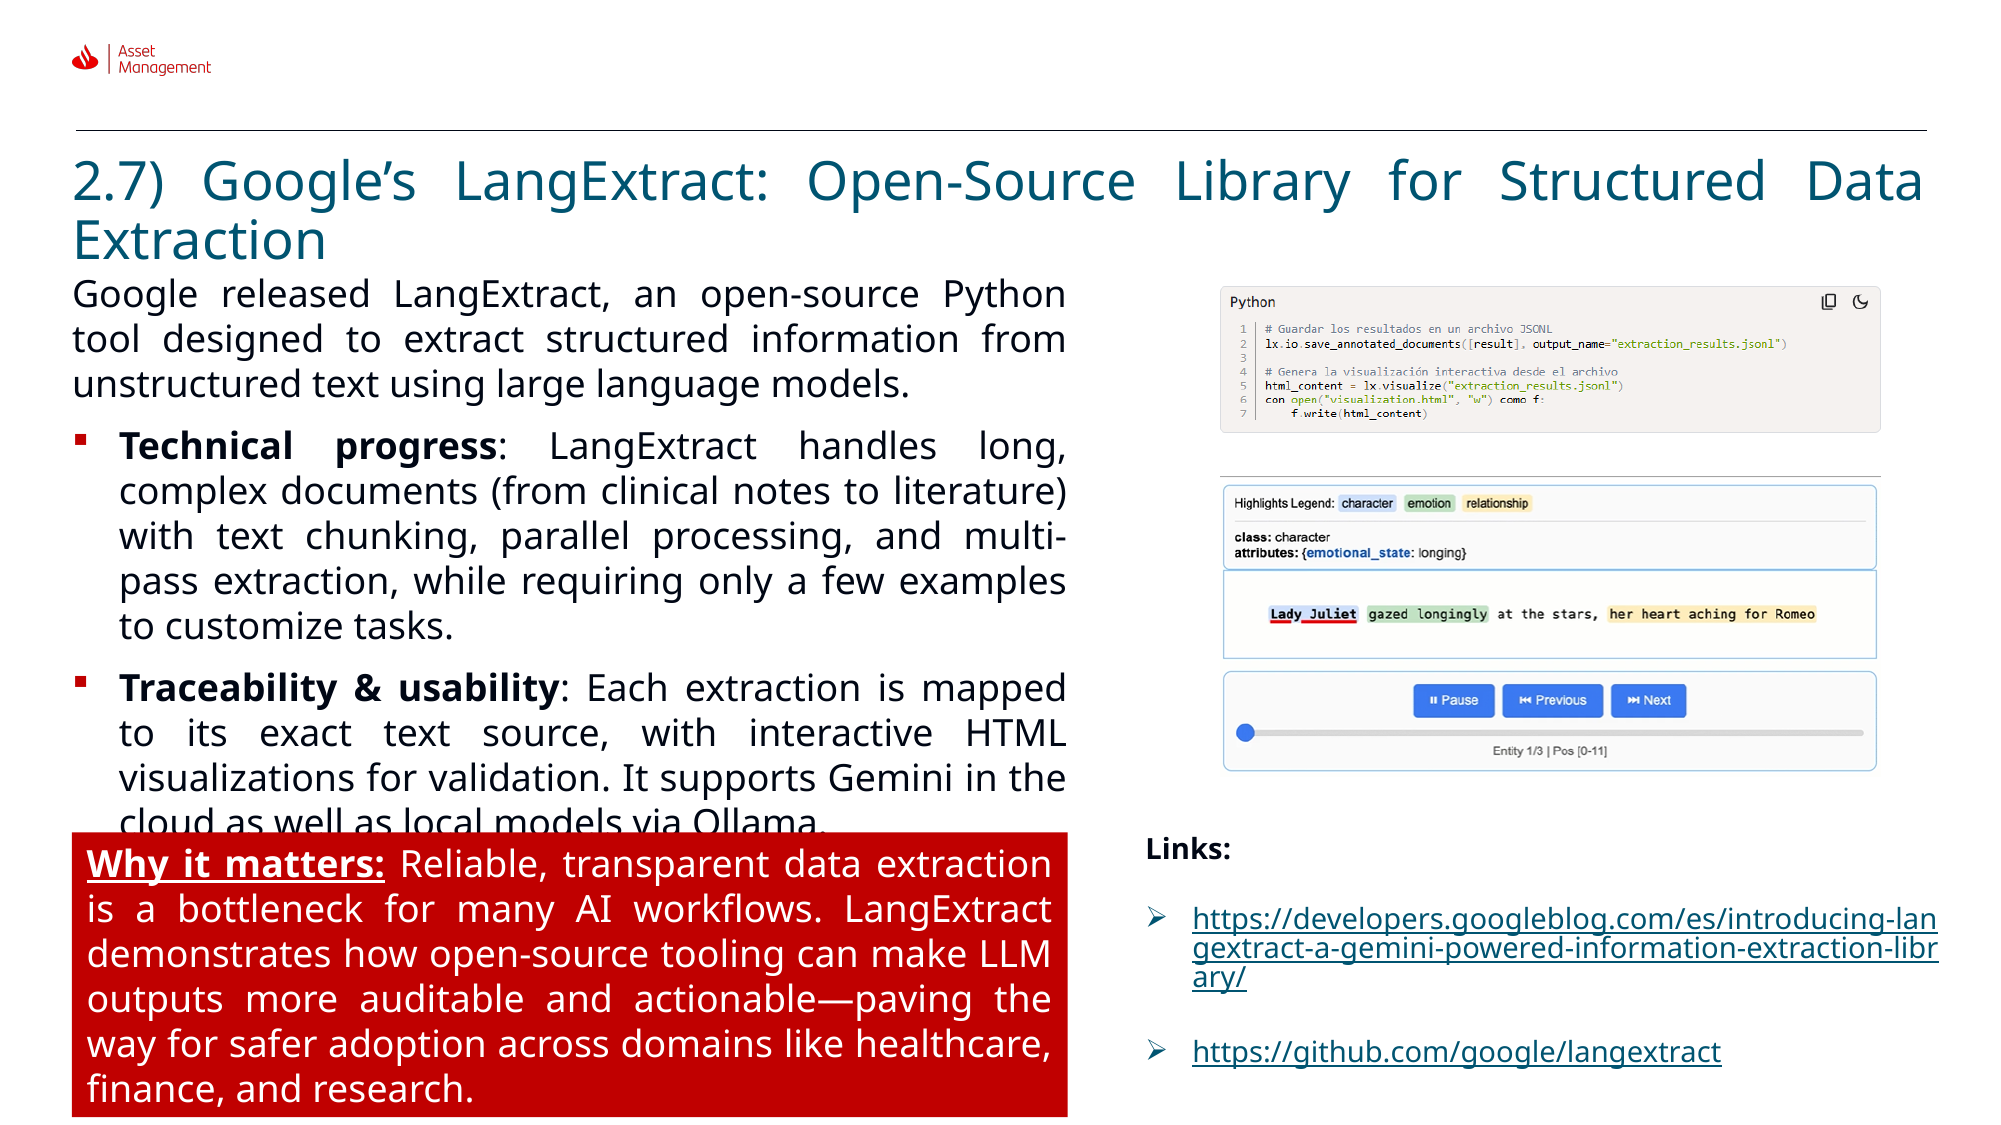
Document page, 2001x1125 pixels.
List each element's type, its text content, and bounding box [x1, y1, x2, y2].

title 2.7) Google’s LangExtract: Open-Source Library for Structured Data Extraction [72, 154, 1928, 276]
text_box Google released LangExtract, an open-source Python tool designed to extract structured information from unstructured text using large language models. Technical progress: LangExtract handles long, complex documents (from clinical notes to literature) with text chunking, parallel processing, and multi-pass extraction, while requiring only a few examples to customize tasks. Traceability & usability: Each extraction is mapped to its exact text source, with interactive HTML visualizations for validation. It supports Gemini in the cloud as well as local models via Ollama. [71, 270, 1068, 832]
text_box Links: https://developers.googleblog.com/es/introducing-langextract-a-gemini-powered-information-extraction-library/ https://github.com/google/langextract [1130, 823, 1961, 1058]
picture [1209, 282, 1883, 777]
text_box Why it matters: Reliable, transparent data extraction is a bottleneck for many AI workflows. LangExtract demonstrates how open-source tooling can make LLM outputs more auditable and actionable—paving the way for safer adoption across domains like healthcare, finance, and research. [71, 832, 1068, 1118]
picture [72, 44, 211, 76]
